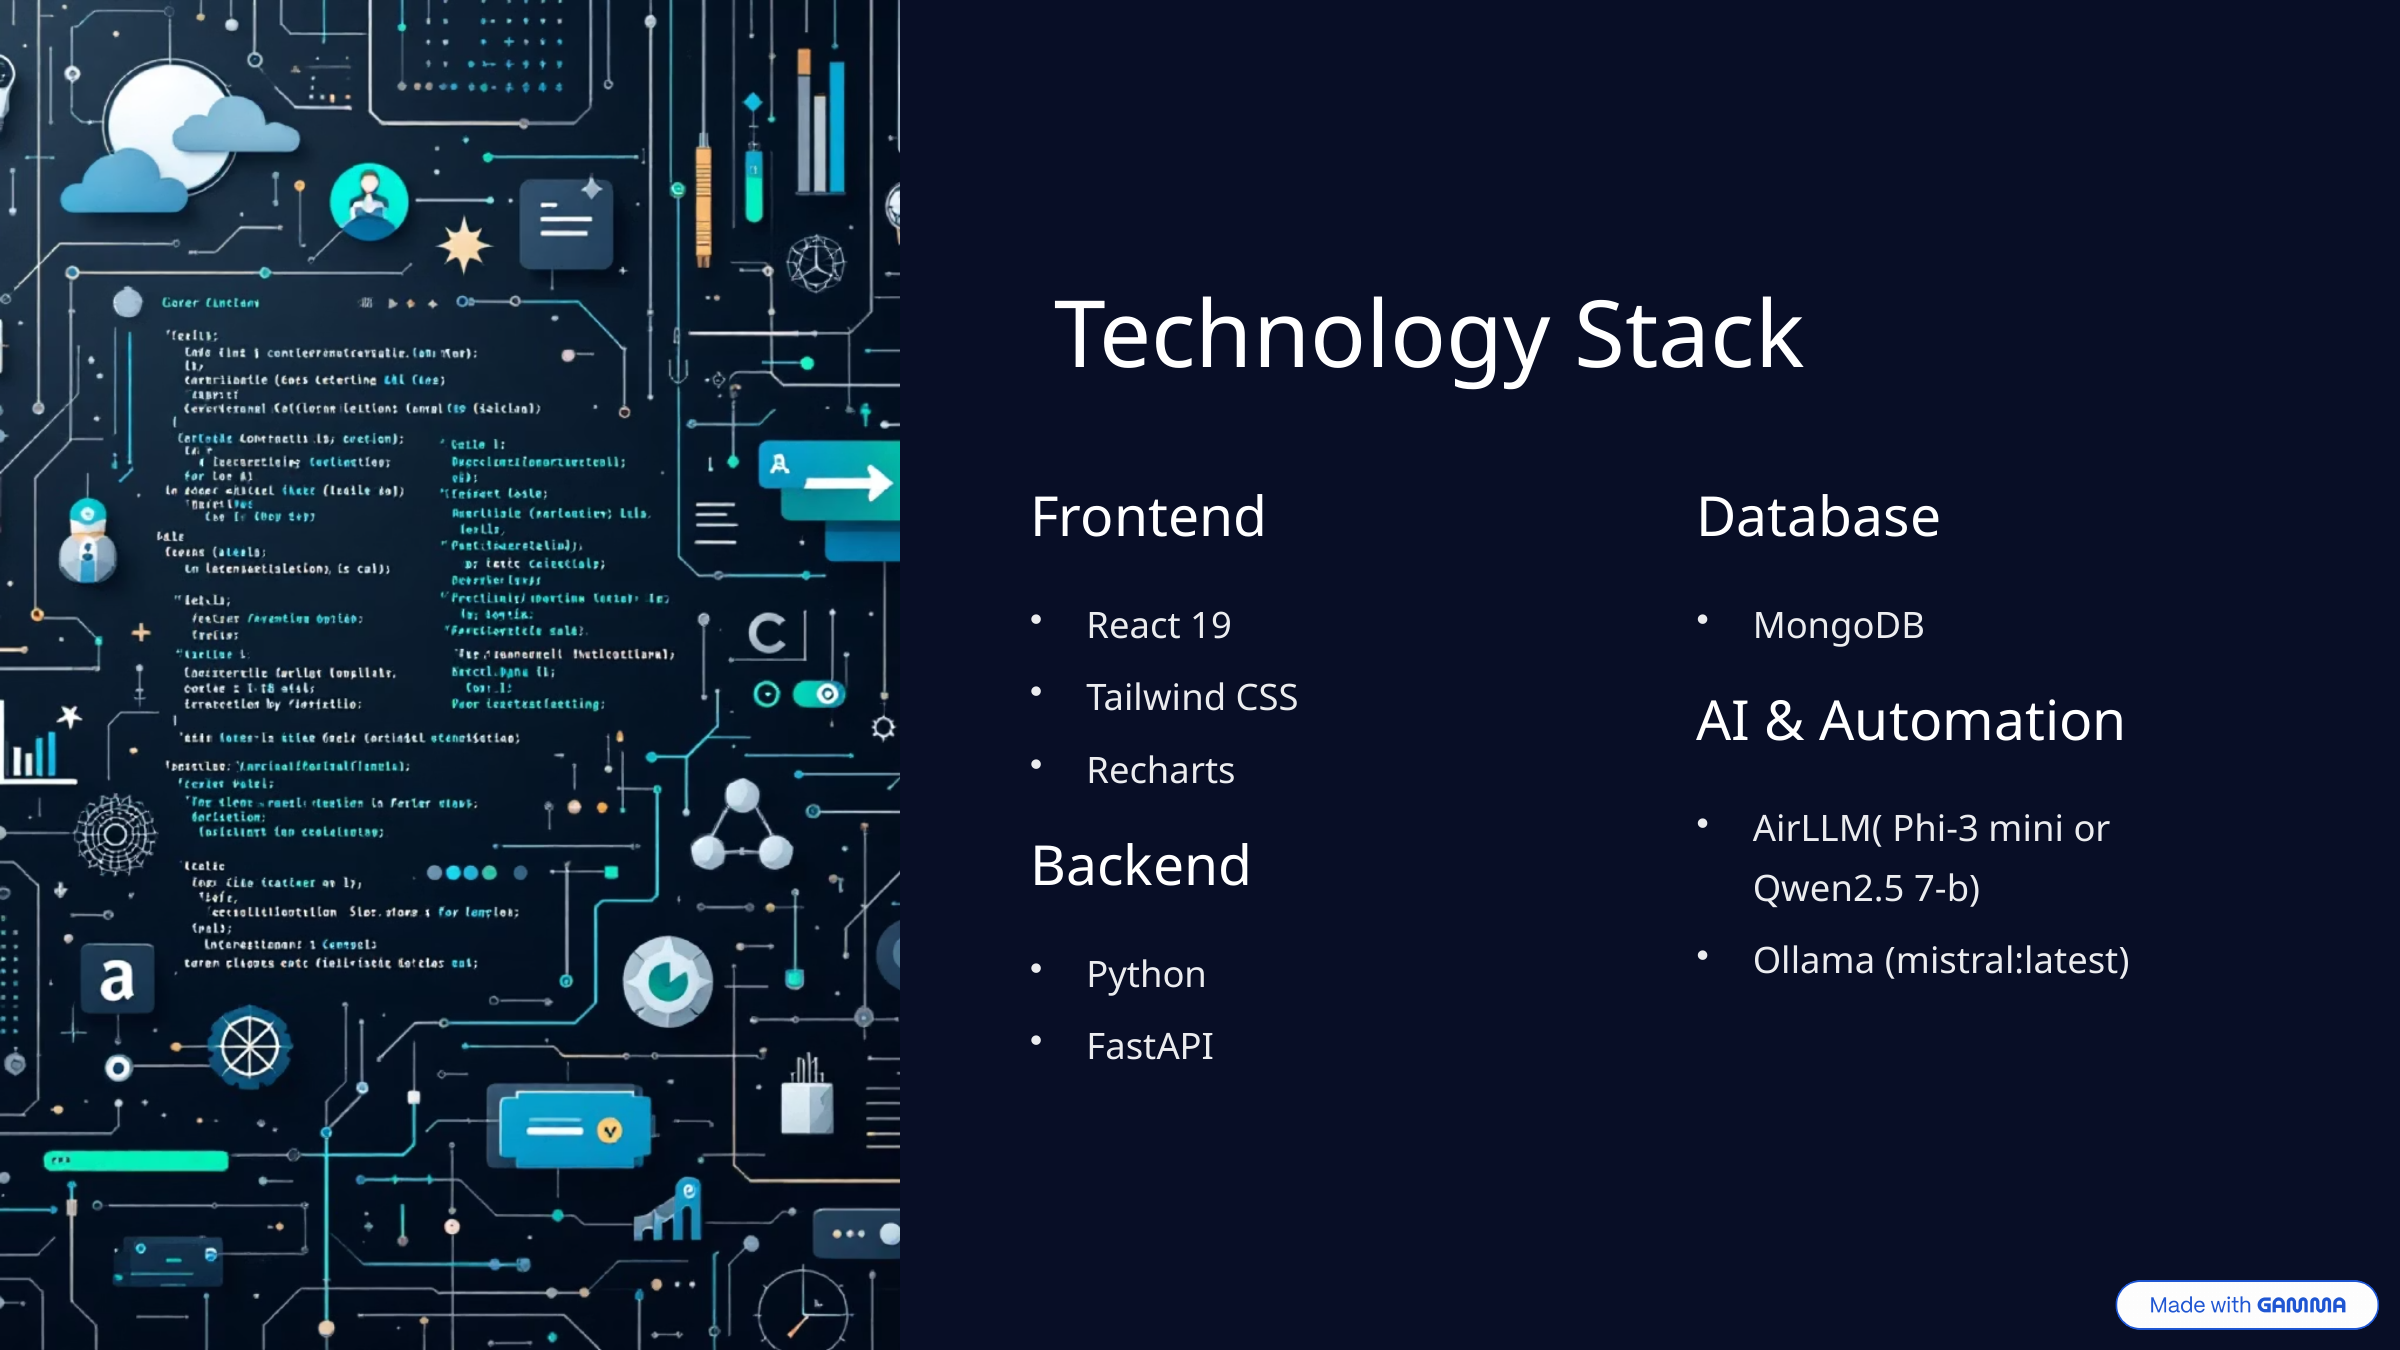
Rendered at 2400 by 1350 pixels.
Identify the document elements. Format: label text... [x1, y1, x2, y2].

text_box Database [1696, 479, 2255, 549]
text_box Python [1030, 934, 1605, 995]
text_box Recharts [1030, 731, 1605, 791]
text_box Ollama (mistral:latest) [1696, 921, 2271, 982]
text_box Frontend [1030, 479, 1589, 549]
text_box MongoDB [1696, 586, 2271, 646]
picture [0, 0, 900, 1350]
text_box Technology Stack [1030, 269, 1961, 387]
picture [2106, 1271, 2389, 1339]
text_box React 19 [1030, 586, 1605, 646]
text_box AI & Automation [1696, 682, 2255, 753]
text_box Backend [1030, 828, 1589, 898]
text_box FastAPI [1030, 1007, 1605, 1067]
text_box AirLLM( Phi-3 mini or Qwen2.5 7-b) [1696, 789, 2271, 909]
text_box Tailwind CSS [1030, 658, 1605, 719]
